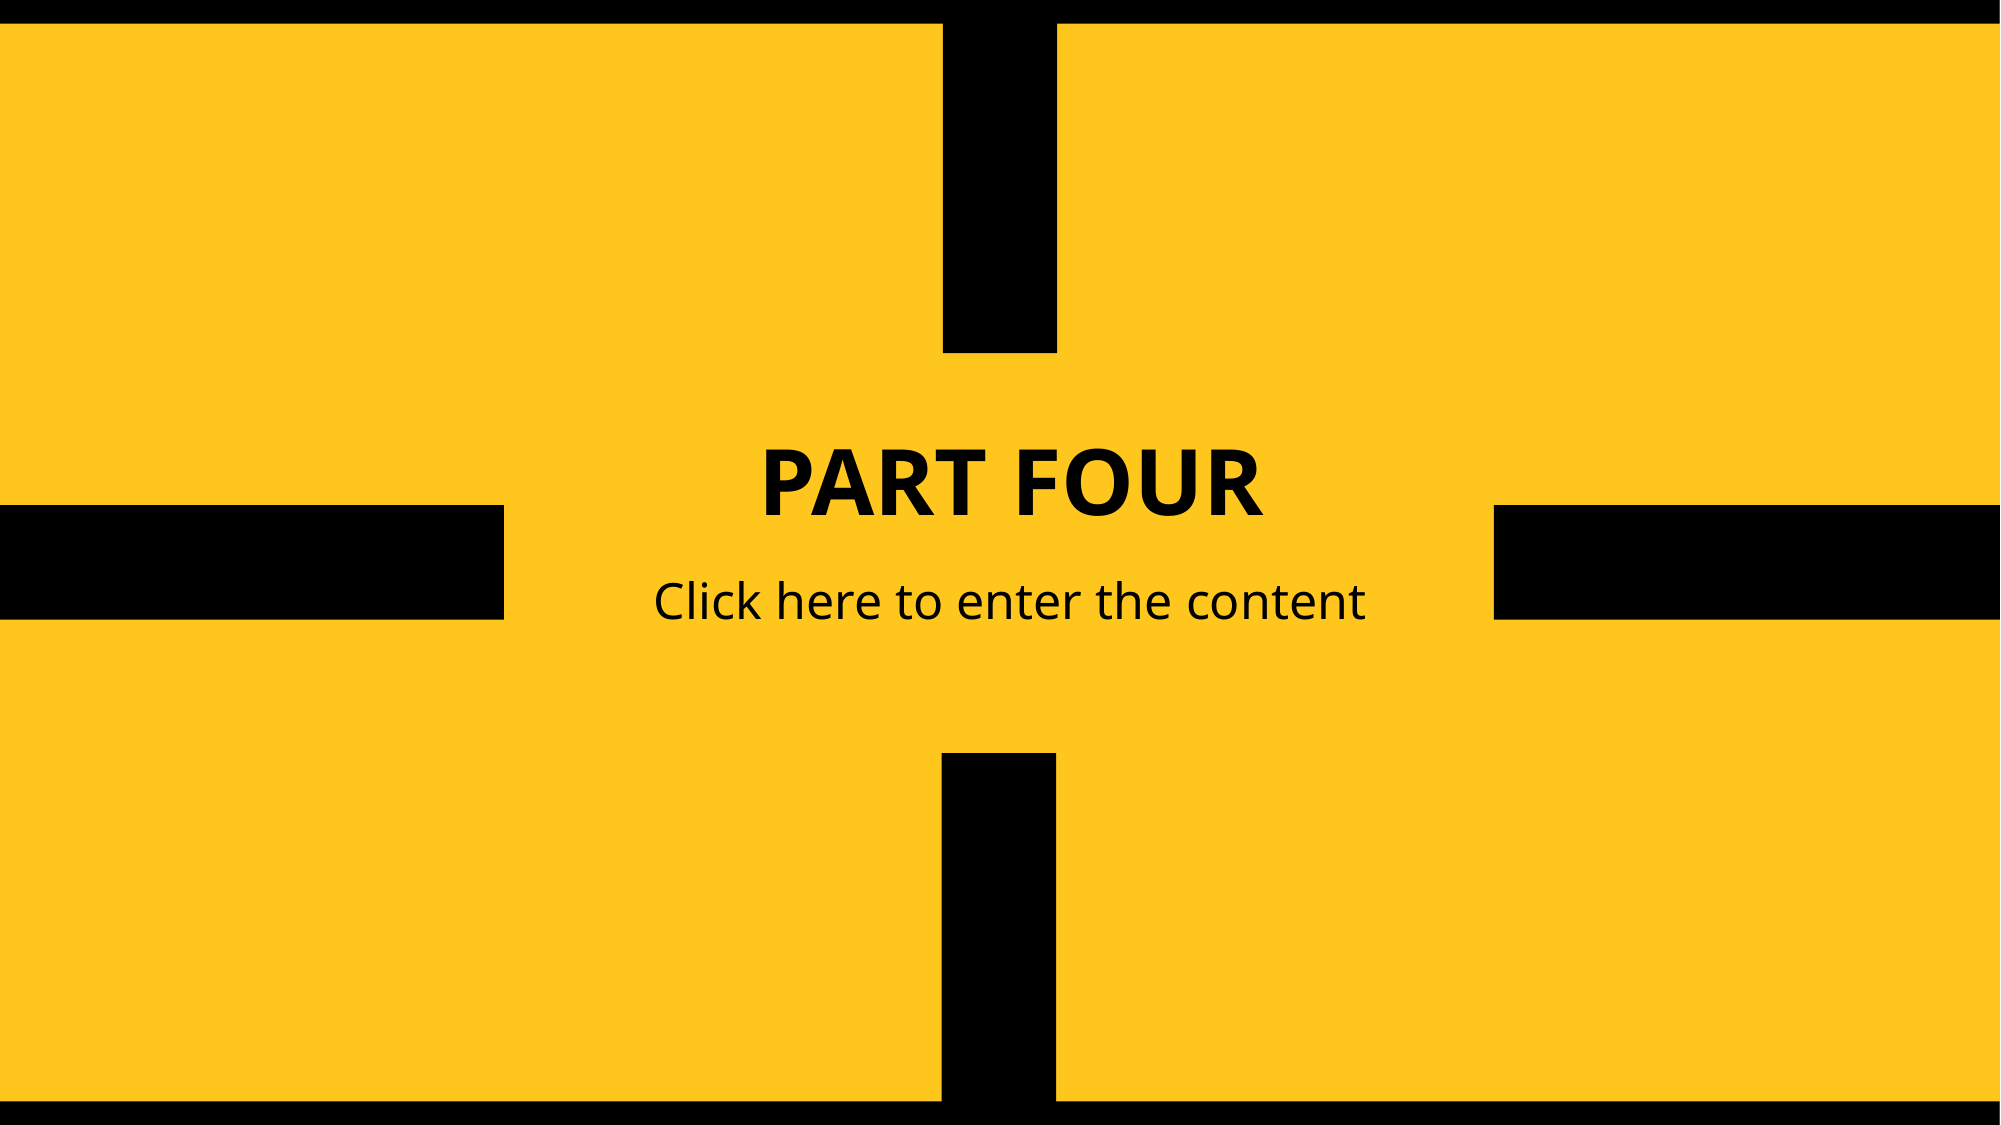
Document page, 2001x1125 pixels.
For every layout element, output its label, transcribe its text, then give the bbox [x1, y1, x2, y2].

text_box [942, 0, 1058, 354]
text_box [1057, 1100, 2000, 1125]
text_box [941, 752, 1057, 1125]
text_box Click here to enter the content [633, 562, 1387, 638]
text_box [0, 0, 942, 25]
text_box PART FOUR [743, 361, 1280, 542]
text_box [1058, 0, 2000, 25]
text_box [0, 504, 505, 621]
text_box [1493, 504, 2000, 621]
text_box [0, 1100, 941, 1125]
